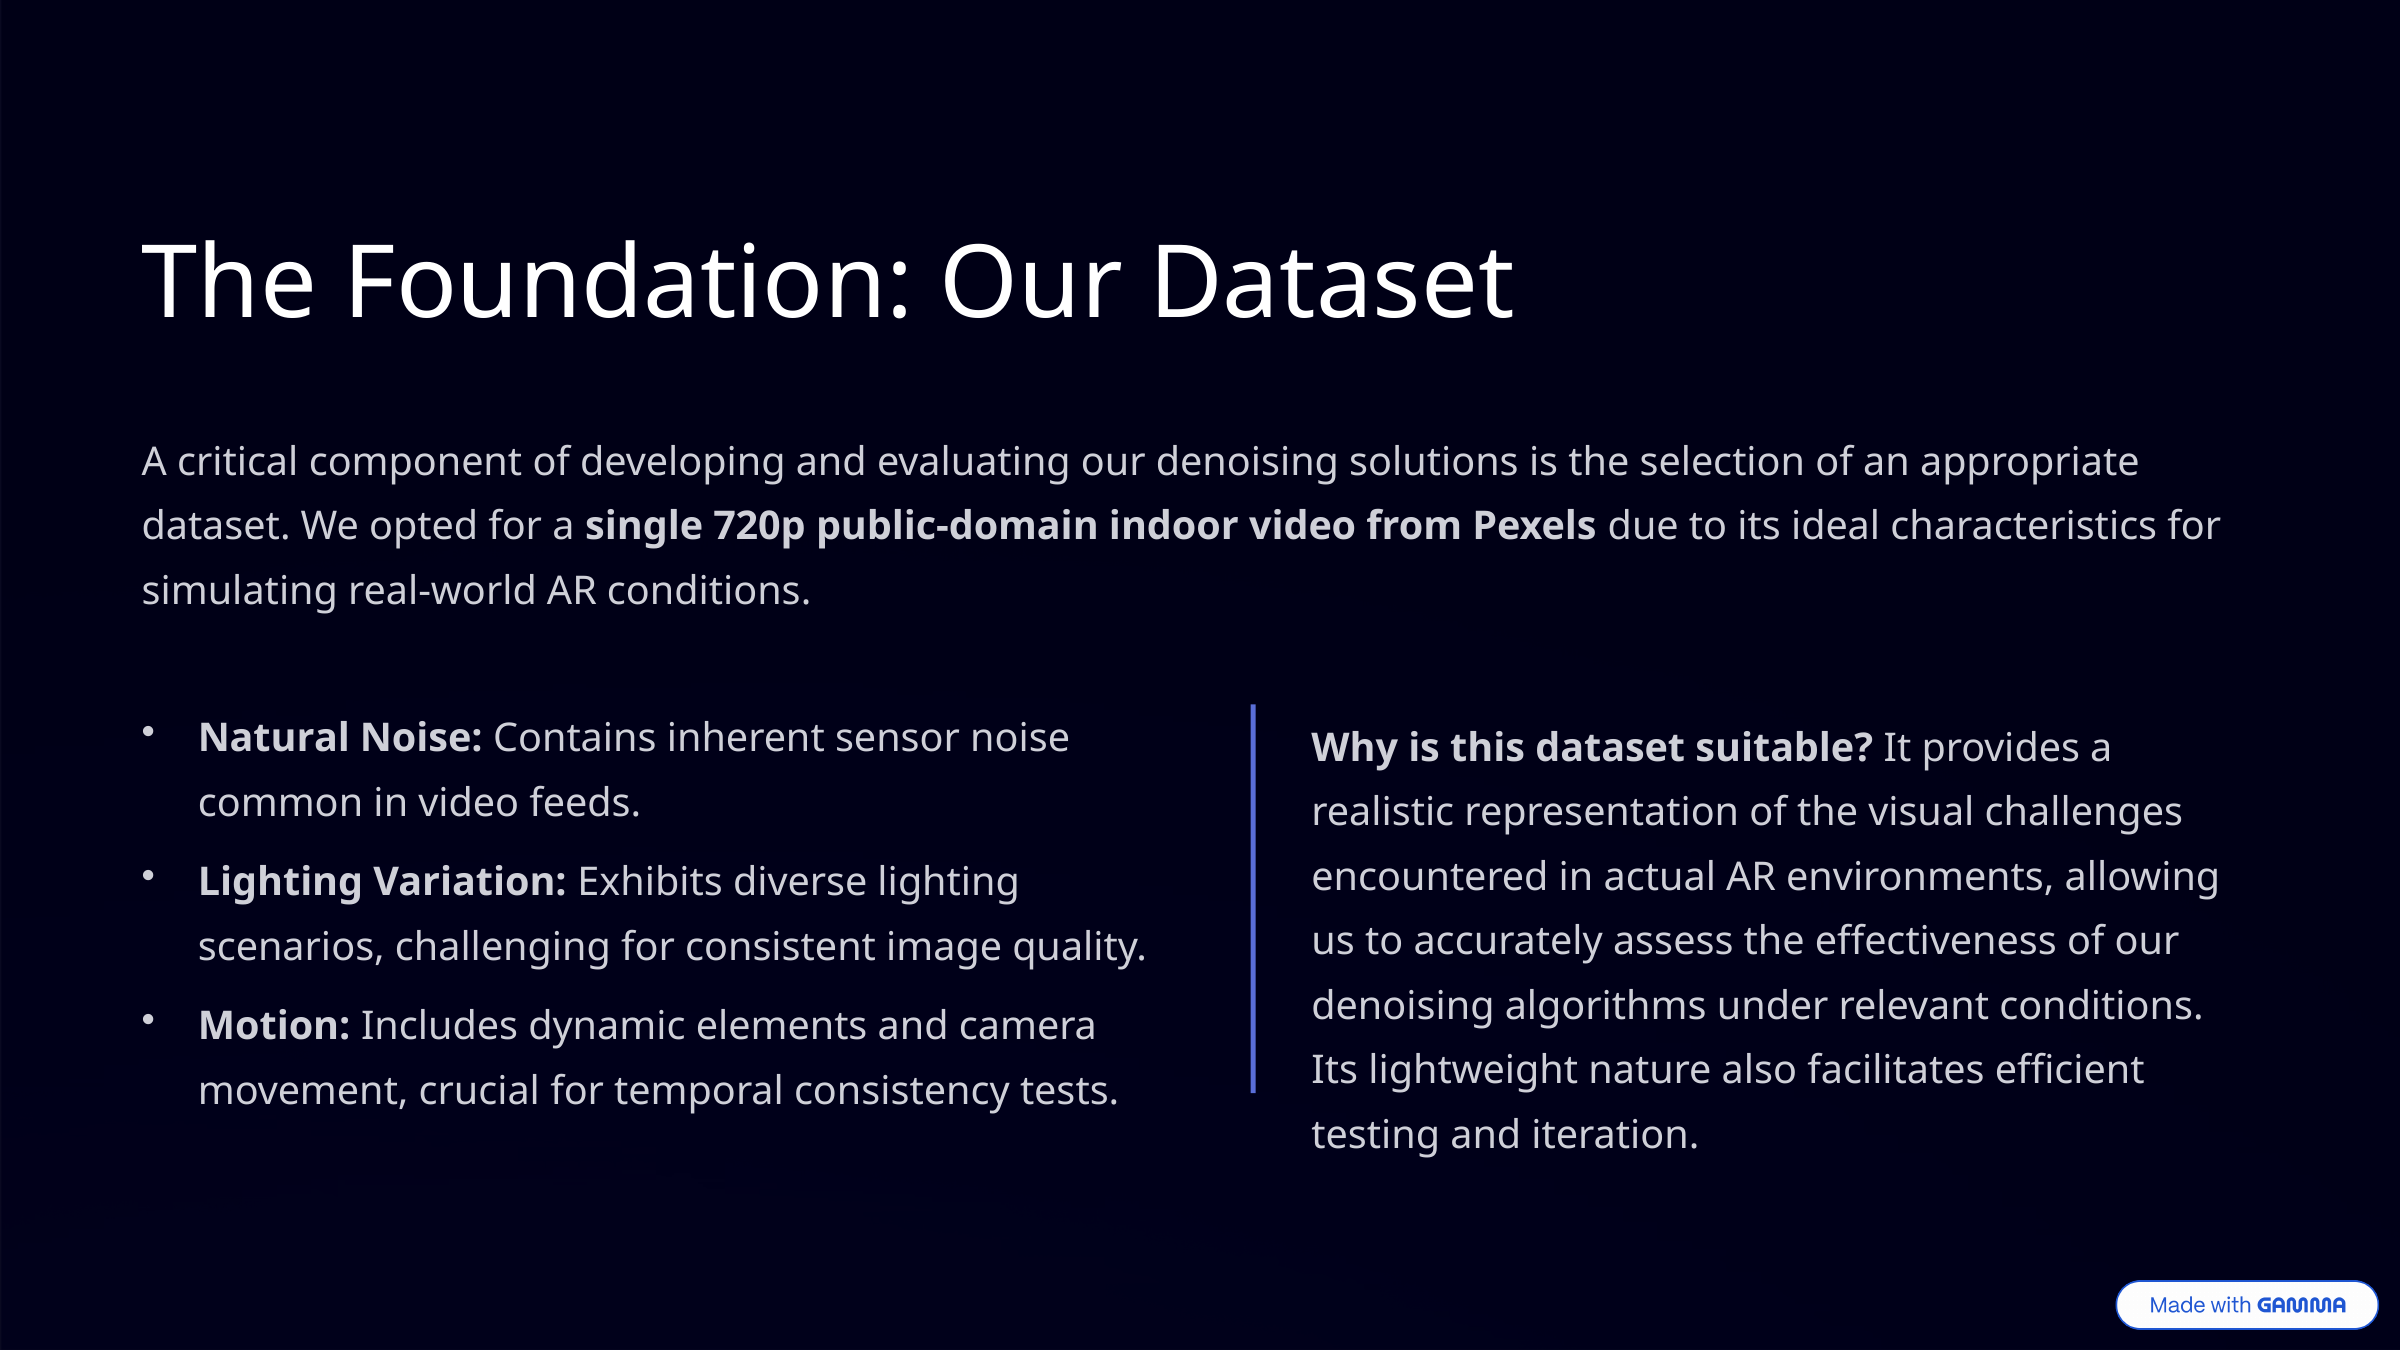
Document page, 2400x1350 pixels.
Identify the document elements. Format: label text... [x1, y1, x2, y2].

text_box Natural Noise: Contains inherent sensor noise common in video feeds. [141, 695, 1151, 825]
text_box Why is this dataset suitable? It provides a realistic representation of the visual challenges encountered in actual AR environments, allowing us to accurately assess the effectiveness of our denoising algorithms under relevant conditions. Its lightweight nature also facilitates efficient testing and iteration. [1311, 704, 2260, 1094]
text_box A critical component of developing and evaluating our denoising solutions is the selection of an appropriate dataset. We opted for a single 720p public-domain indoor video from Pexels due to its ideal characteristics for simulating real-world AR conditions. [141, 418, 2259, 614]
text_box Motion: Includes dynamic elements and camera movement, crucial for temporal consistency tests. [141, 982, 1151, 1113]
text_box [1250, 704, 1256, 1094]
text_box Lighting Variation: Exhibits diverse lighting scenarios, challenging for consistent image quality. [141, 838, 1151, 969]
picture [2106, 1271, 2389, 1339]
text_box The Foundation: Our Dataset [141, 211, 1437, 338]
